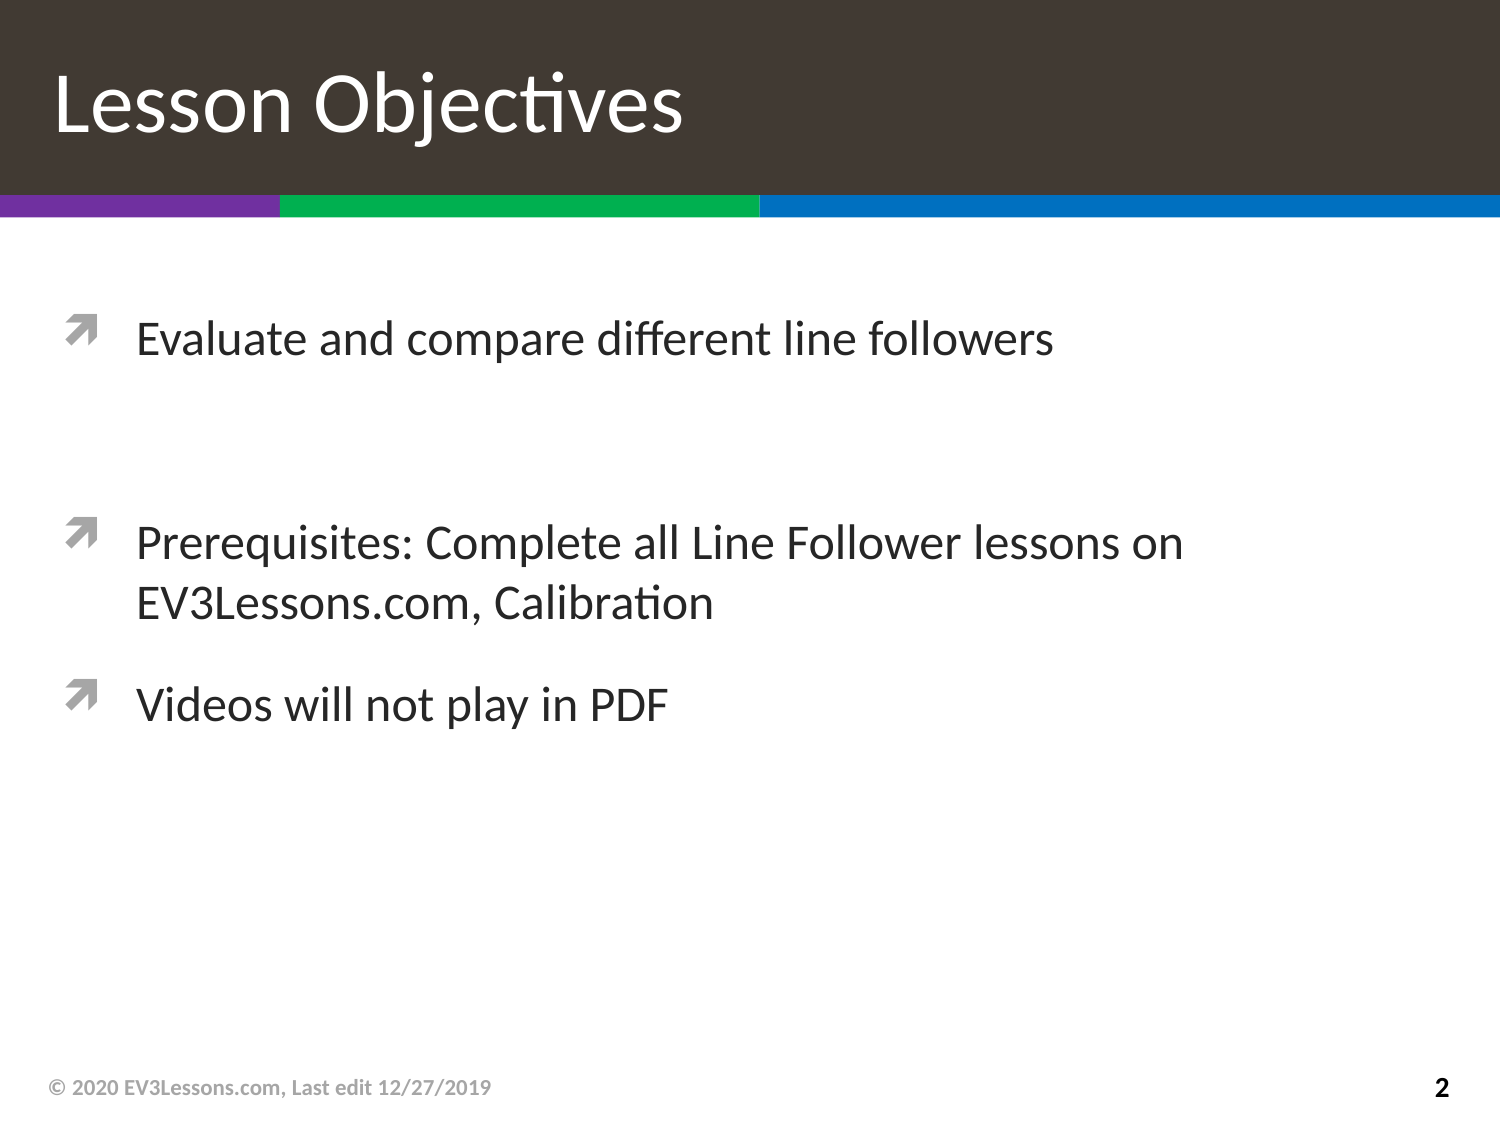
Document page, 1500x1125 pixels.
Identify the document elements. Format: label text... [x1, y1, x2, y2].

footer © 2020 EV3Lessons.com, Last edit 12/27/2019 [32, 1055, 1038, 1116]
list Evaluate and compare different line followers Prerequisites: Complete all Line Follower lessons on EV3Lessons.com, Calibration Videos will not play in PDF [46, 298, 1454, 1005]
title Lesson Objectives [0, 0, 1500, 195]
slide_number 2 [1361, 1056, 1465, 1116]
